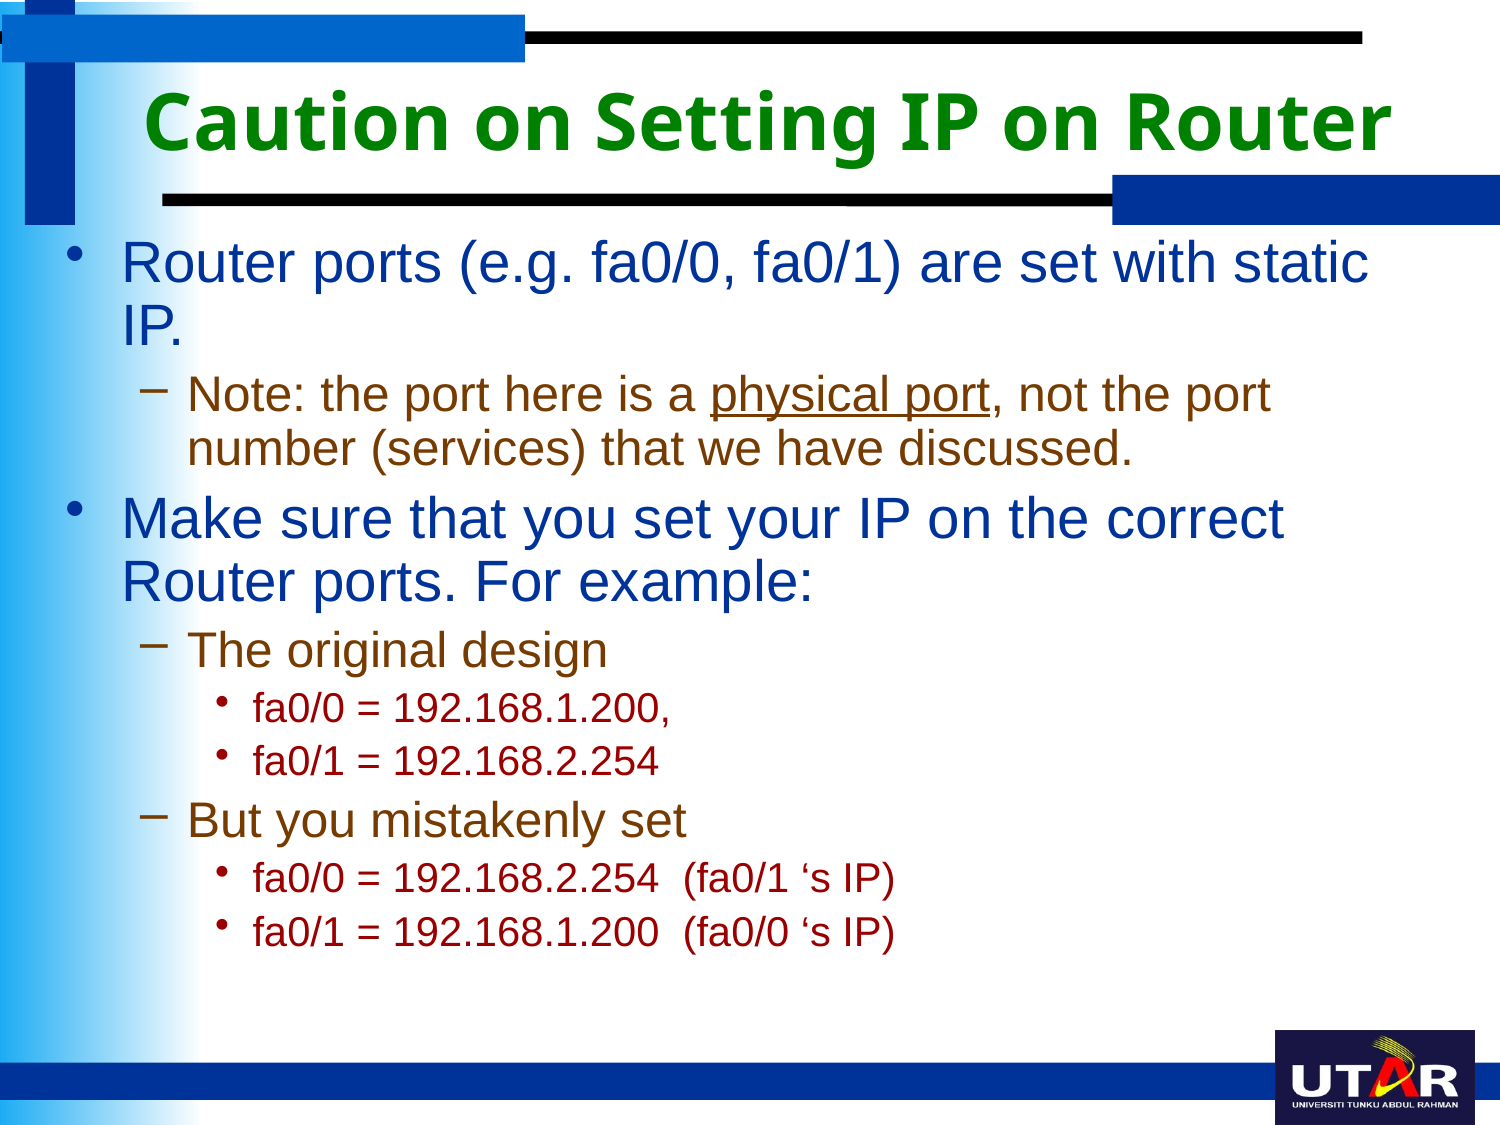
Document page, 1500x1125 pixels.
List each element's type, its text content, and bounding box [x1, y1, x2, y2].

picture [1275, 1030, 1475, 1125]
title Caution on Setting IP on Router [74, 49, 1463, 188]
list Router ports (e.g. fa0/0, fa0/1) are set with static IP. Note: the port here is a physical port, not the port number (services) that we have discussed. Make sure that you set your IP on the correct Router ports. For example: The original design fa0/0 = 192.168.1.200, fa0/1 = 192.168.2.254 But you mistakenly set fa0/0 = 192.168.2.254 (fa0/1 ‘s IP) fa0/1 = 192.168.1.200 (fa0/0 ‘s IP) [49, 224, 1451, 1026]
